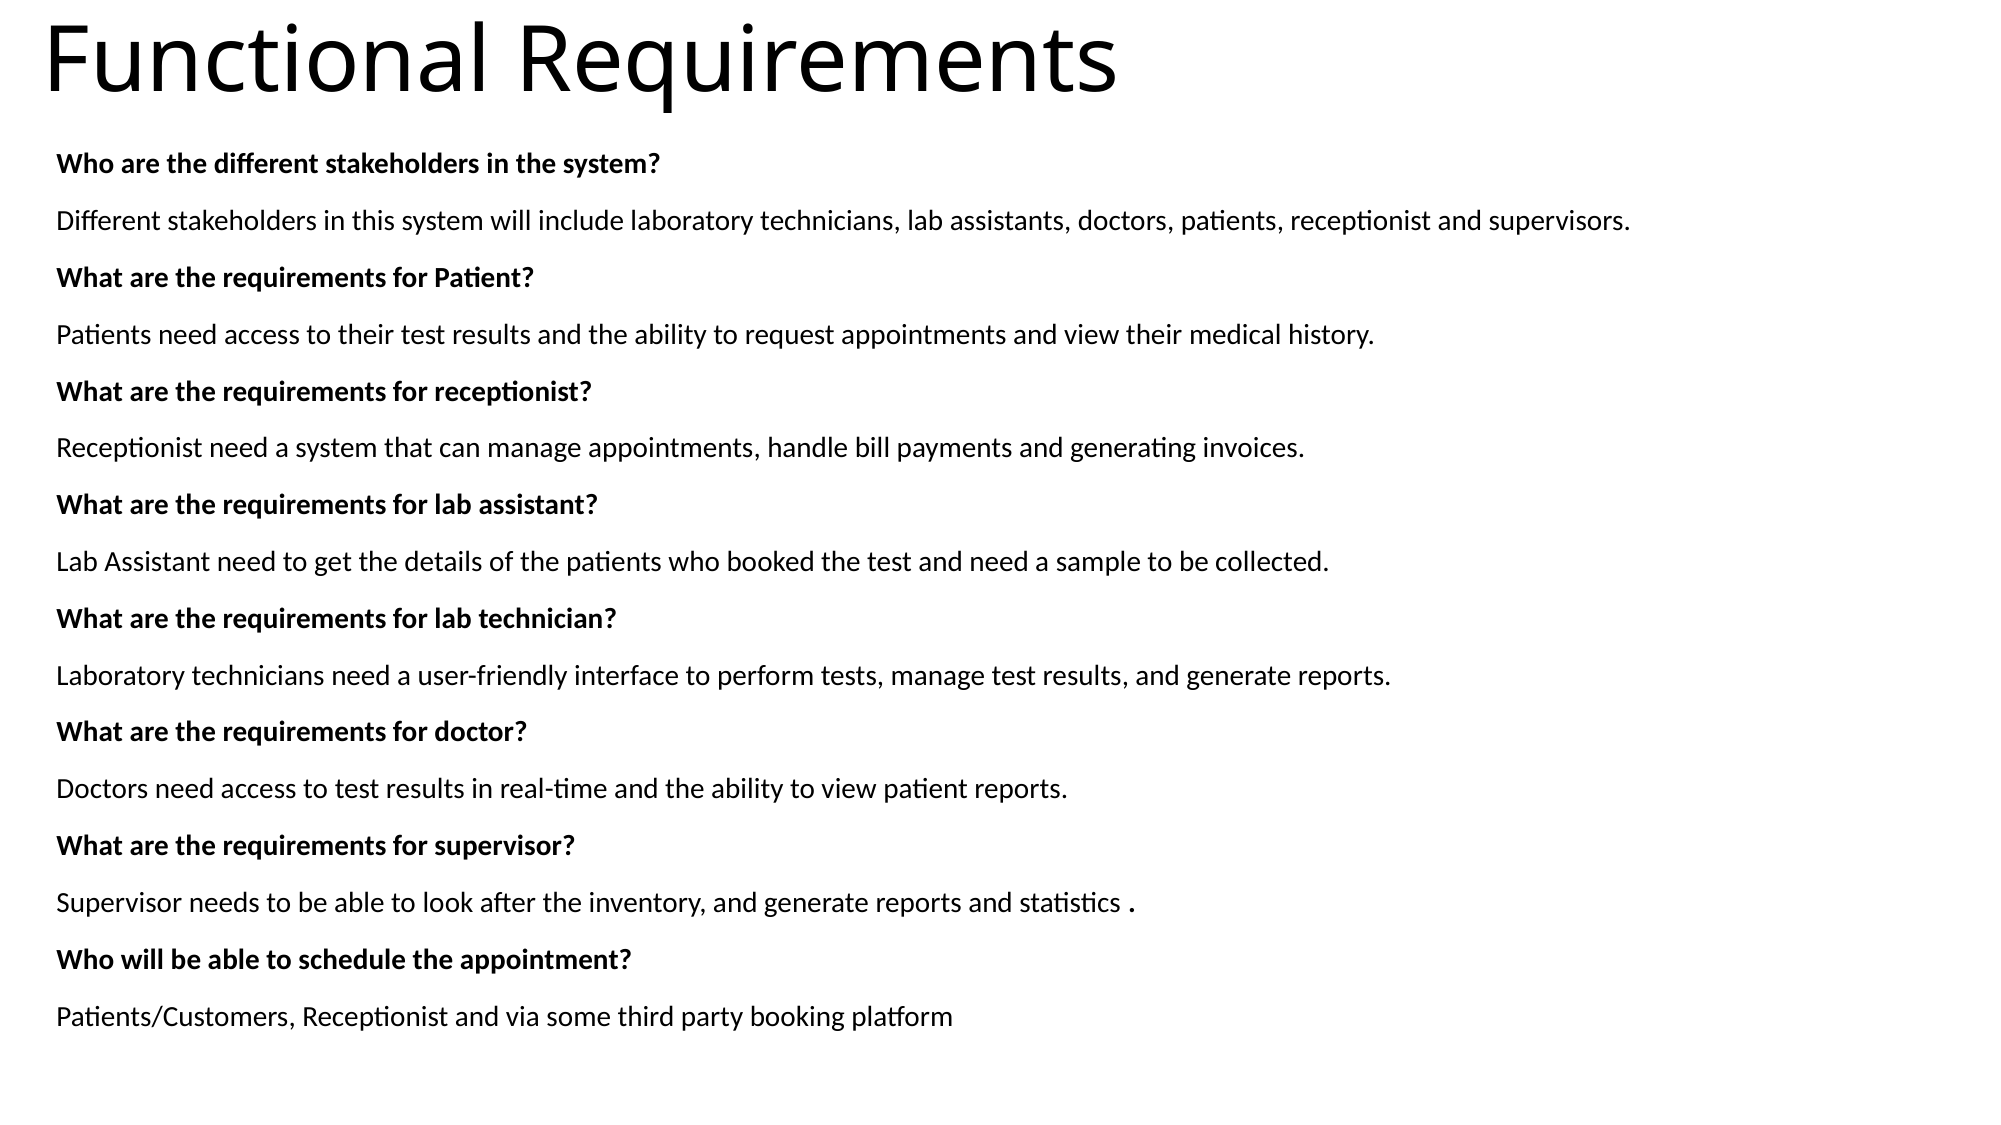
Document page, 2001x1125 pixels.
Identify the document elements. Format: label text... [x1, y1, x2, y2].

title Functional Requirements [27, 0, 1753, 171]
text_box Who are the different stakeholders in the system? Different stakeholders in this system will include laboratory technicians, lab assistants, doctors, patients, receptionist and supervisors. What are the requirements for Patient? Patients need access to their test results and the ability to request appointments and view their medical history. What are the requirements for receptionist? Receptionist need a system that can manage appointments, handle bill payments and generating invoices. What are the requirements for lab assistant? Lab Assistant need to get the details of the patients who booked the test and need a sample to be collected. What are the requirements for lab technician? Laboratory technicians need a user-friendly interface to perform tests, manage test results, and generate reports. What are the requirements for doctor? Doctors need access to test results in real-time and the ability to view patient reports. What are the requirements for supervisor? Supervisor needs to be able to look after the inventory, and generate reports and statistics . Who will be able to schedule the appointment? Patients/Customers, Receptionist and via some third party booking platform [41, 132, 1931, 1096]
